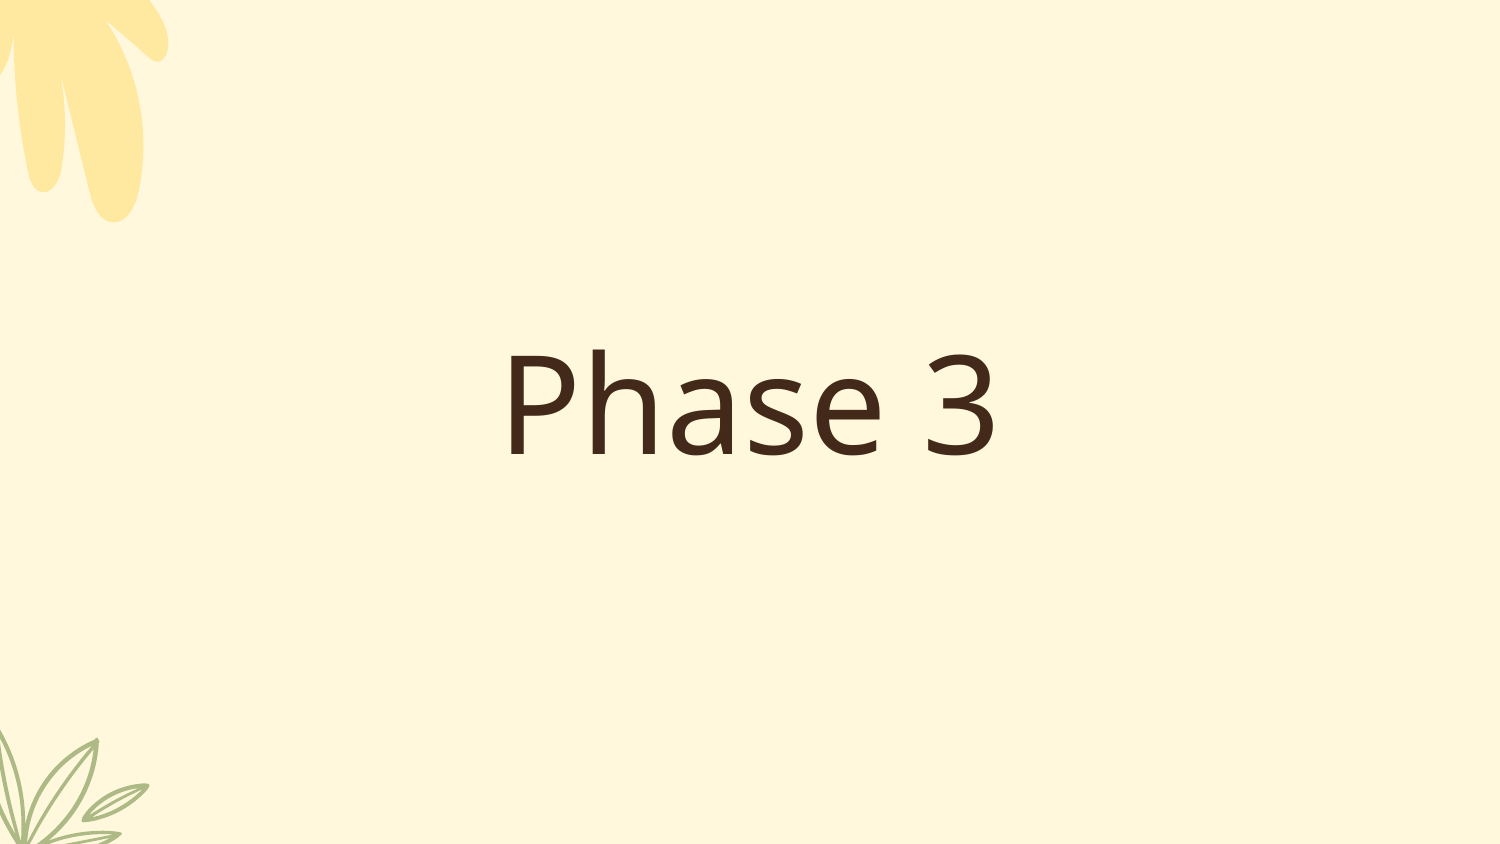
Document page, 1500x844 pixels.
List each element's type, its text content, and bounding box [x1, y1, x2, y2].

title Phase 3 [292, 323, 1208, 476]
